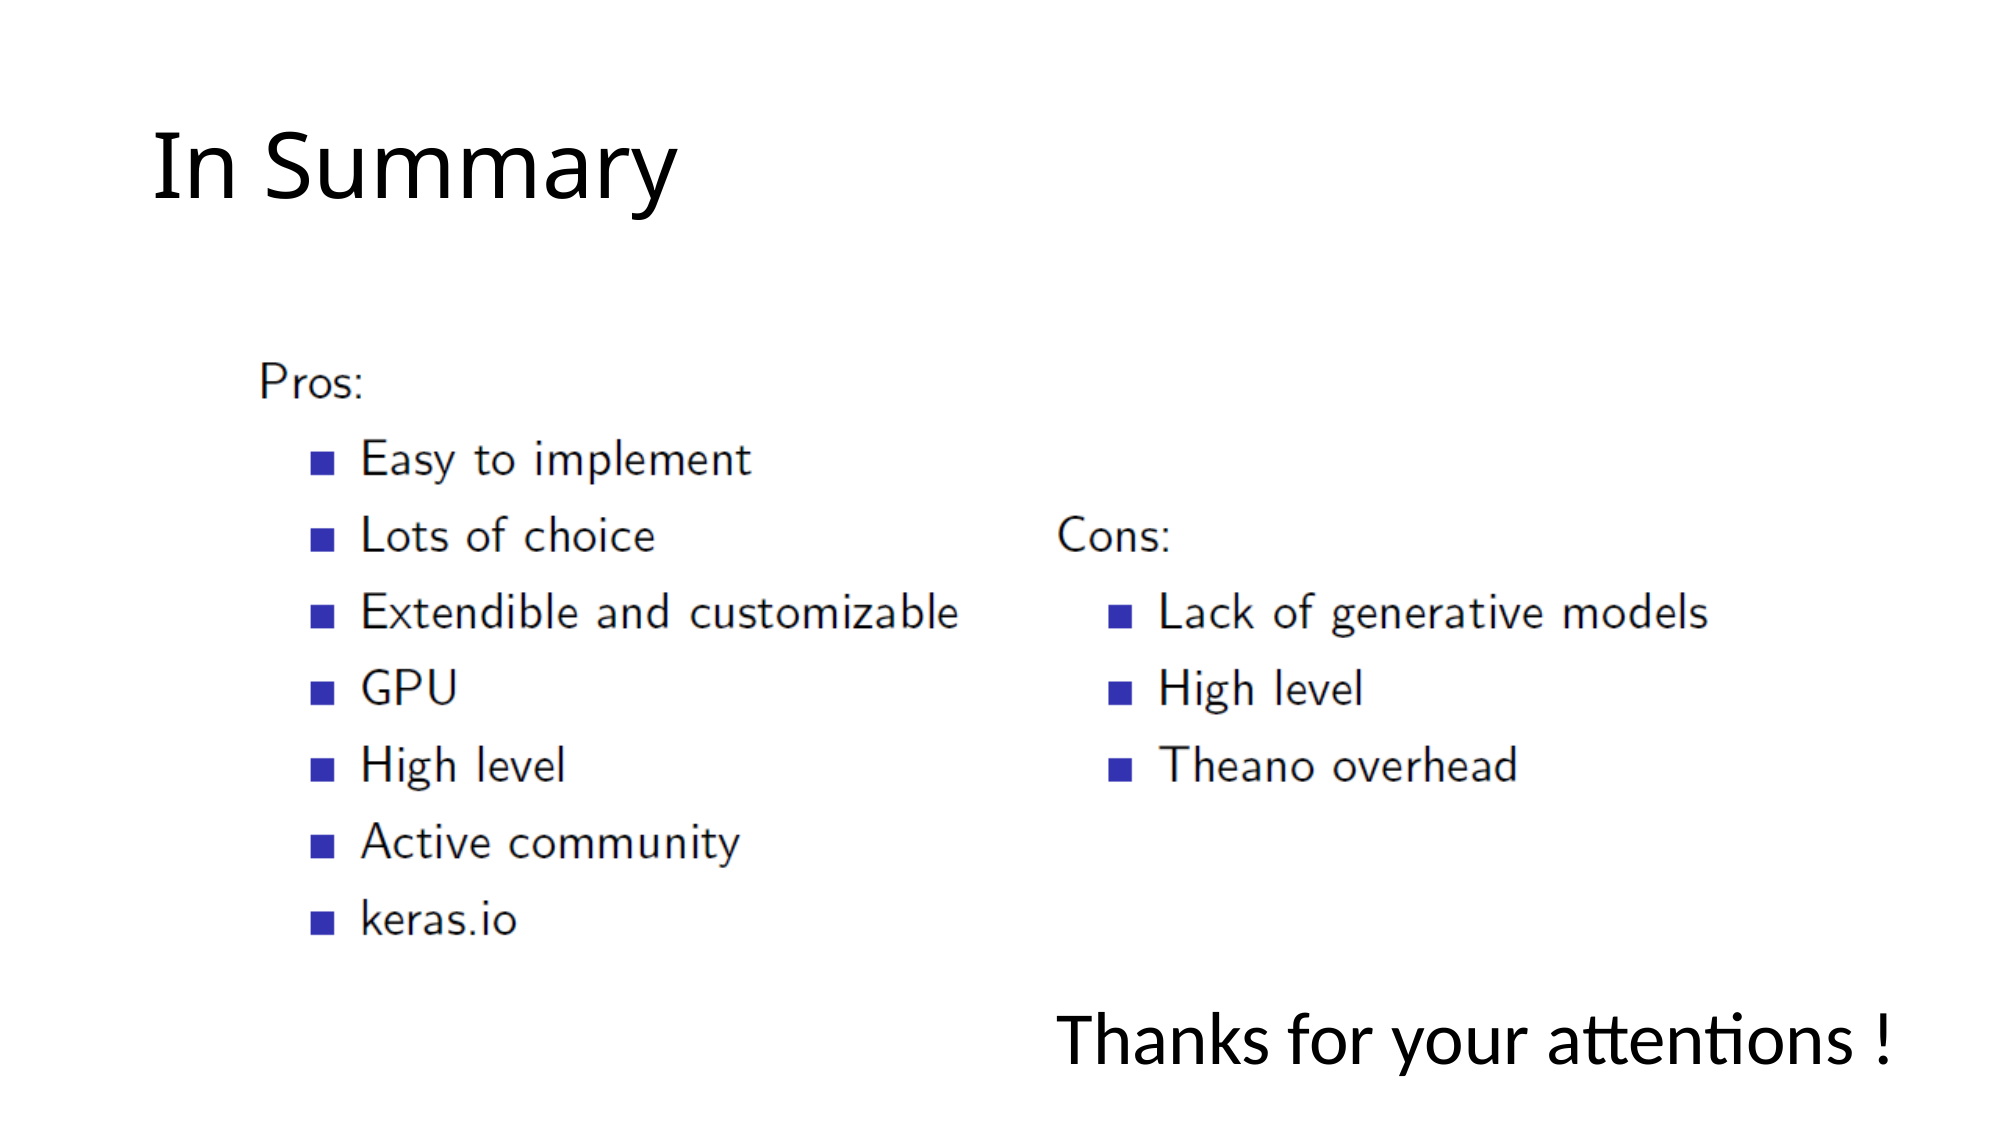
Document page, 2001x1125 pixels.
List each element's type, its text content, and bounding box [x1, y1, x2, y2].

title In Summary [137, 59, 1863, 278]
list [239, 333, 1761, 979]
text_box Thanks for your attentions ! [1042, 982, 1912, 1088]
